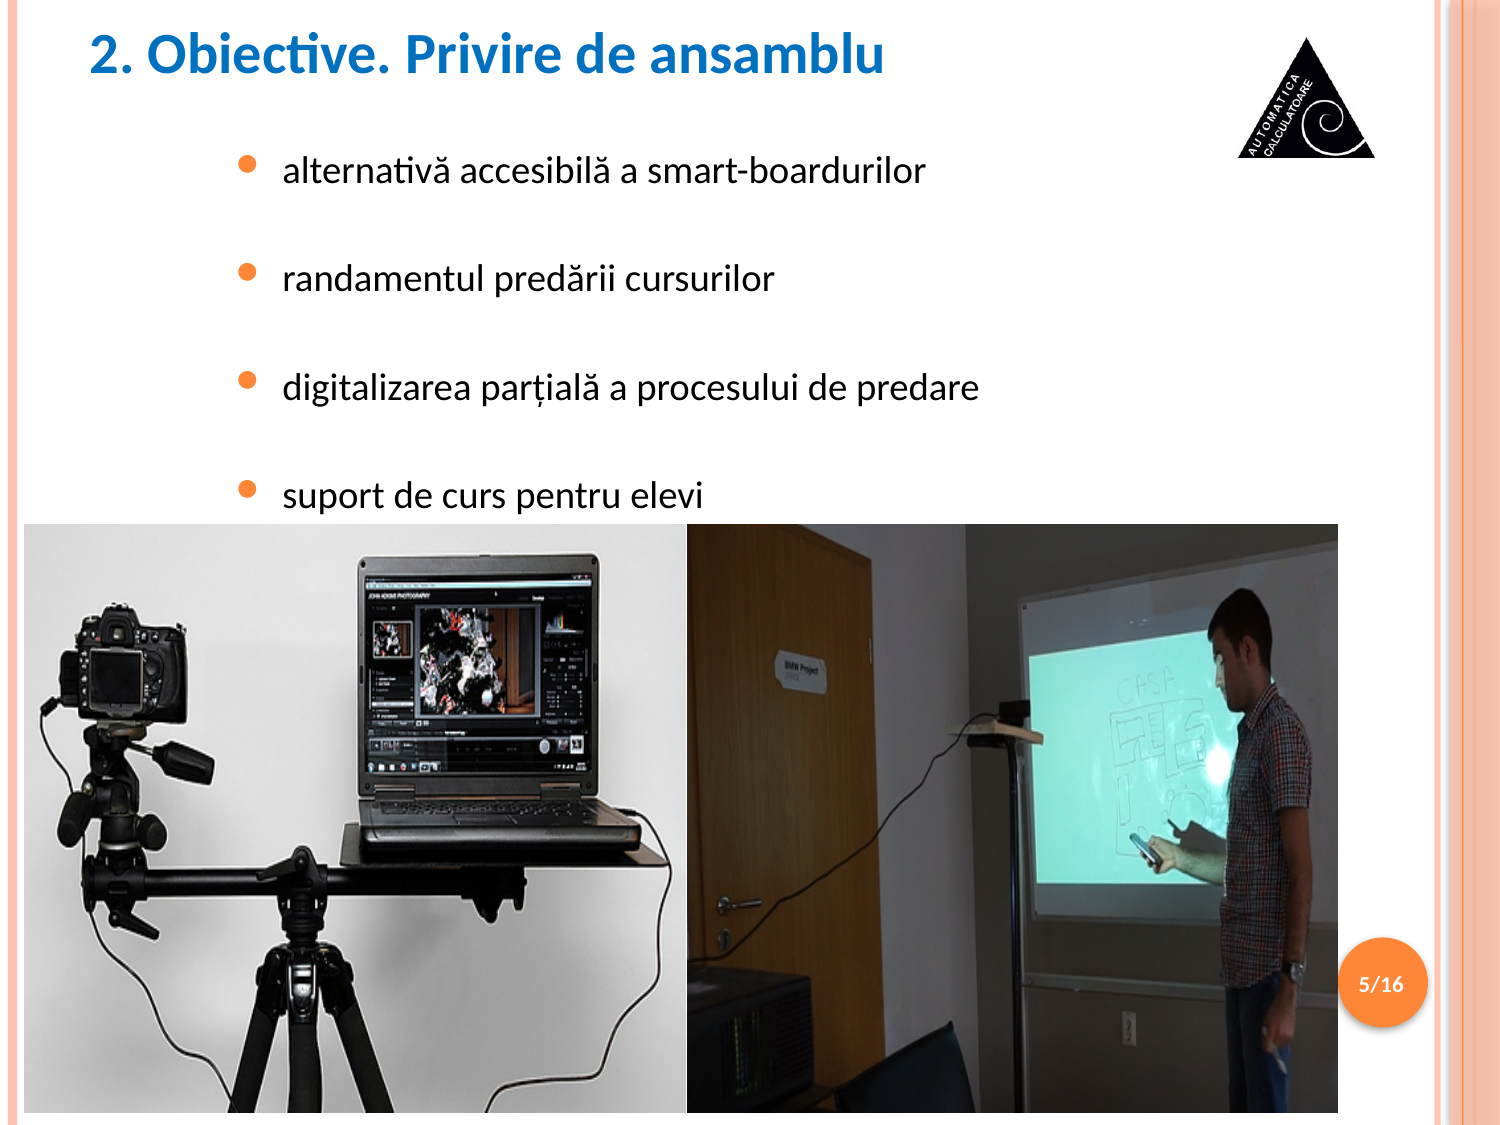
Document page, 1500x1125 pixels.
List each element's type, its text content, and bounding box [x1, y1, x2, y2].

picture [1237, 37, 1375, 158]
picture [23, 524, 1339, 1113]
title 2. Obiective. Privire de ansamblu [75, 7, 1300, 113]
slide_number 5/16 [1344, 940, 1438, 1027]
list alternativă accesibilă a smart-boardurilor randamentul predării cursurilor digitalizarea parțială a procesului de predare suport de curs pentru elevi [150, 137, 1275, 521]
